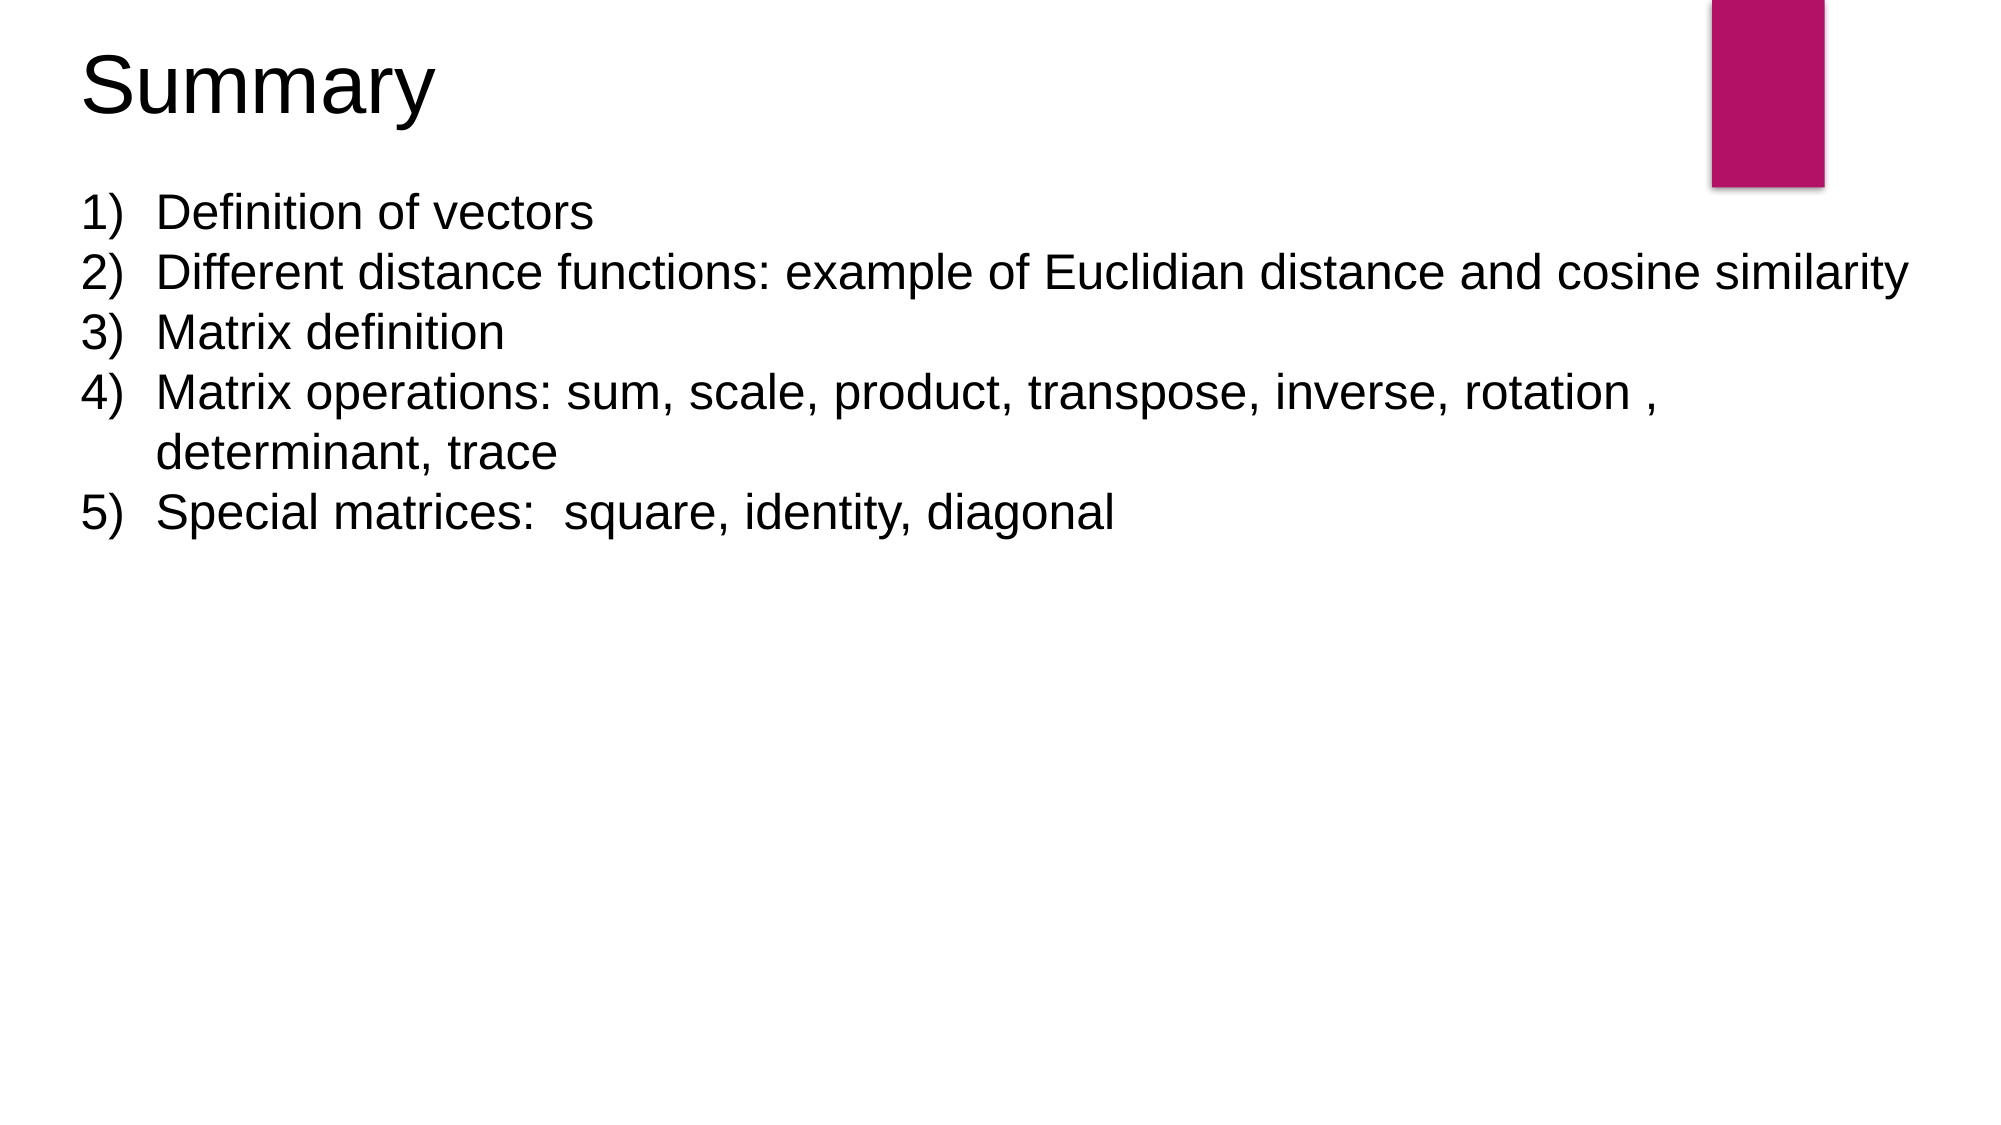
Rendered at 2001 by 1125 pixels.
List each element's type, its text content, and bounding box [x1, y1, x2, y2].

text_box Definition of vectors Different distance functions: example of Euclidian distance and cosine similarity Matrix definition Matrix operations: sum, scale, product, transpose, inverse, rotation , determinant, trace Special matrices: square, identity, diagonal [65, 172, 1935, 548]
text_box Summary [65, 22, 618, 172]
